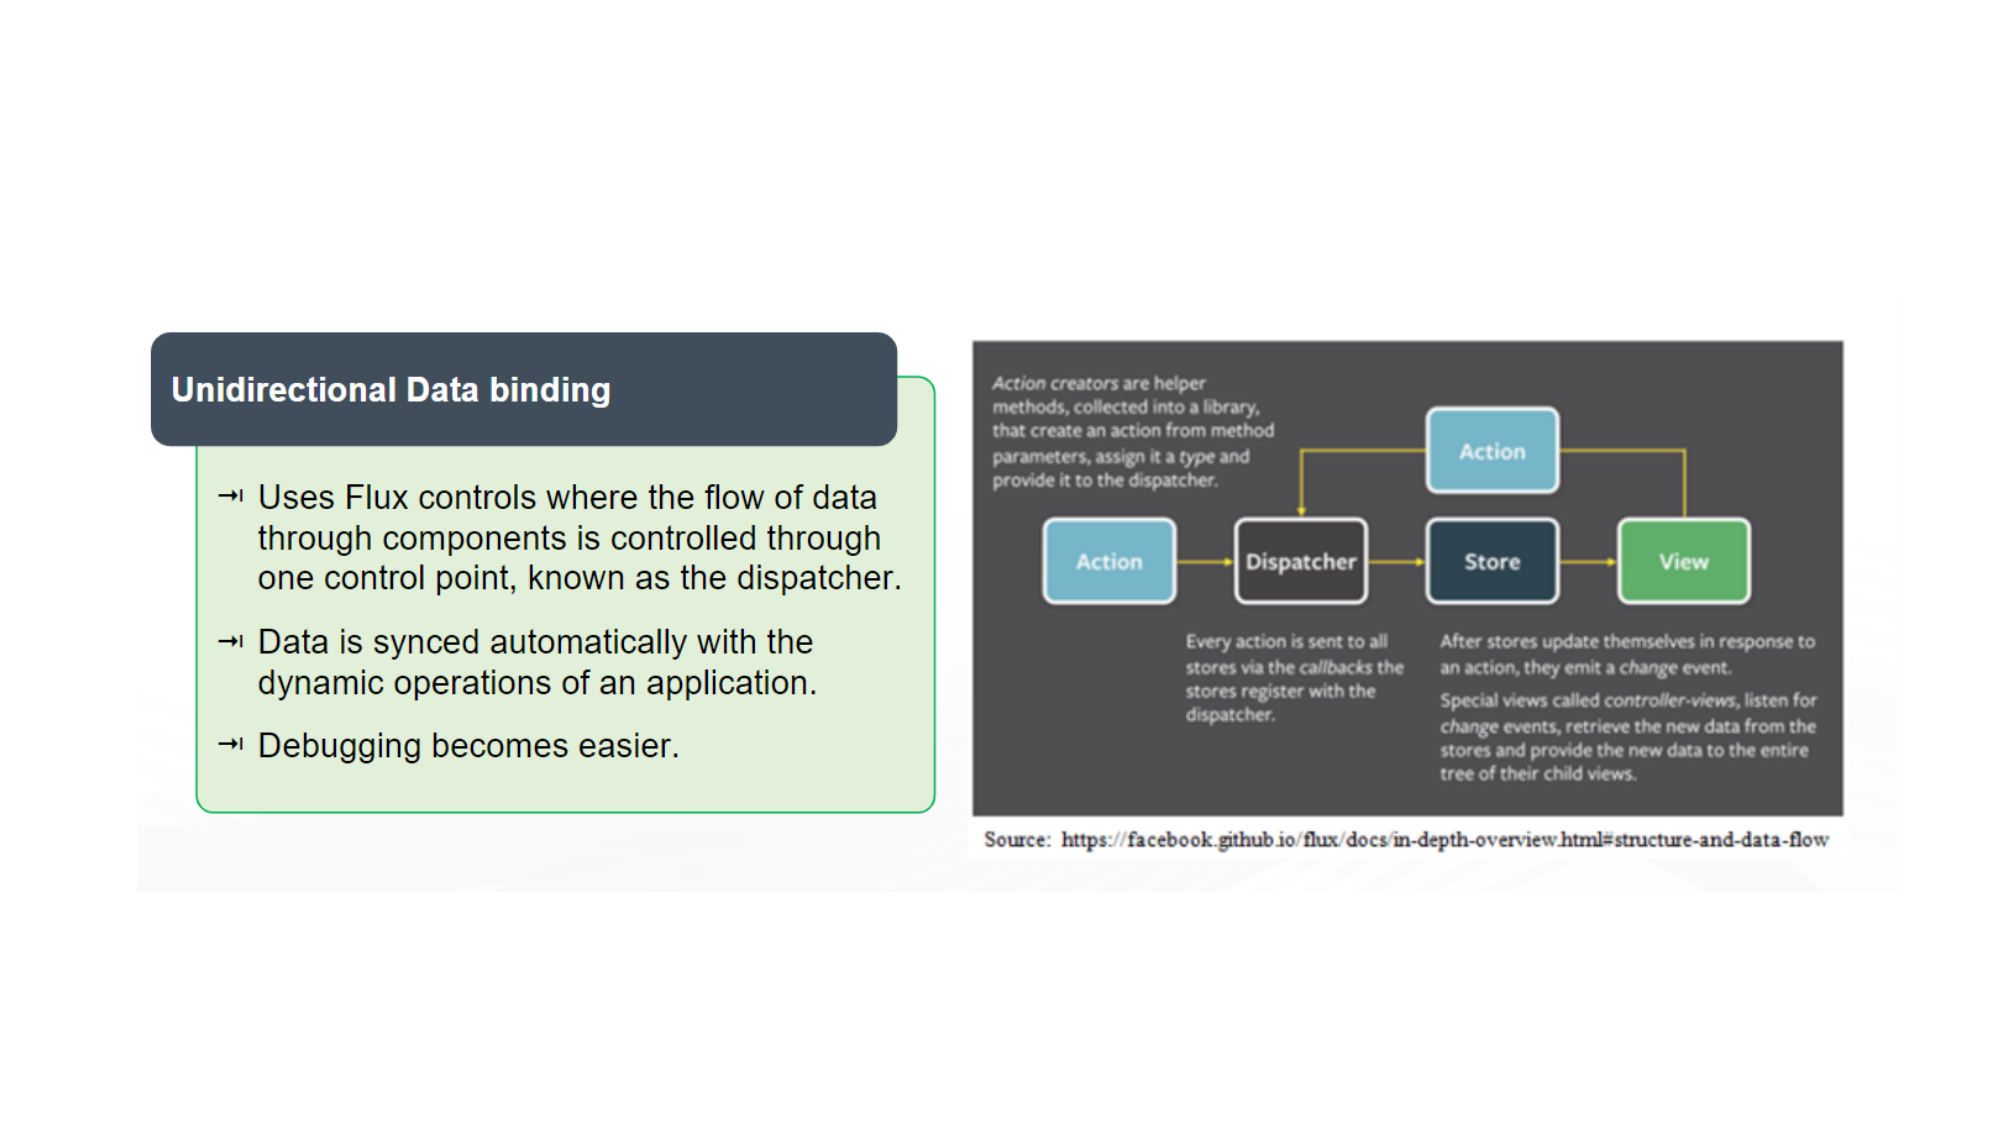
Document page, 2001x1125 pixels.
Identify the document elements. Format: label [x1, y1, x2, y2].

list [137, 296, 1897, 892]
